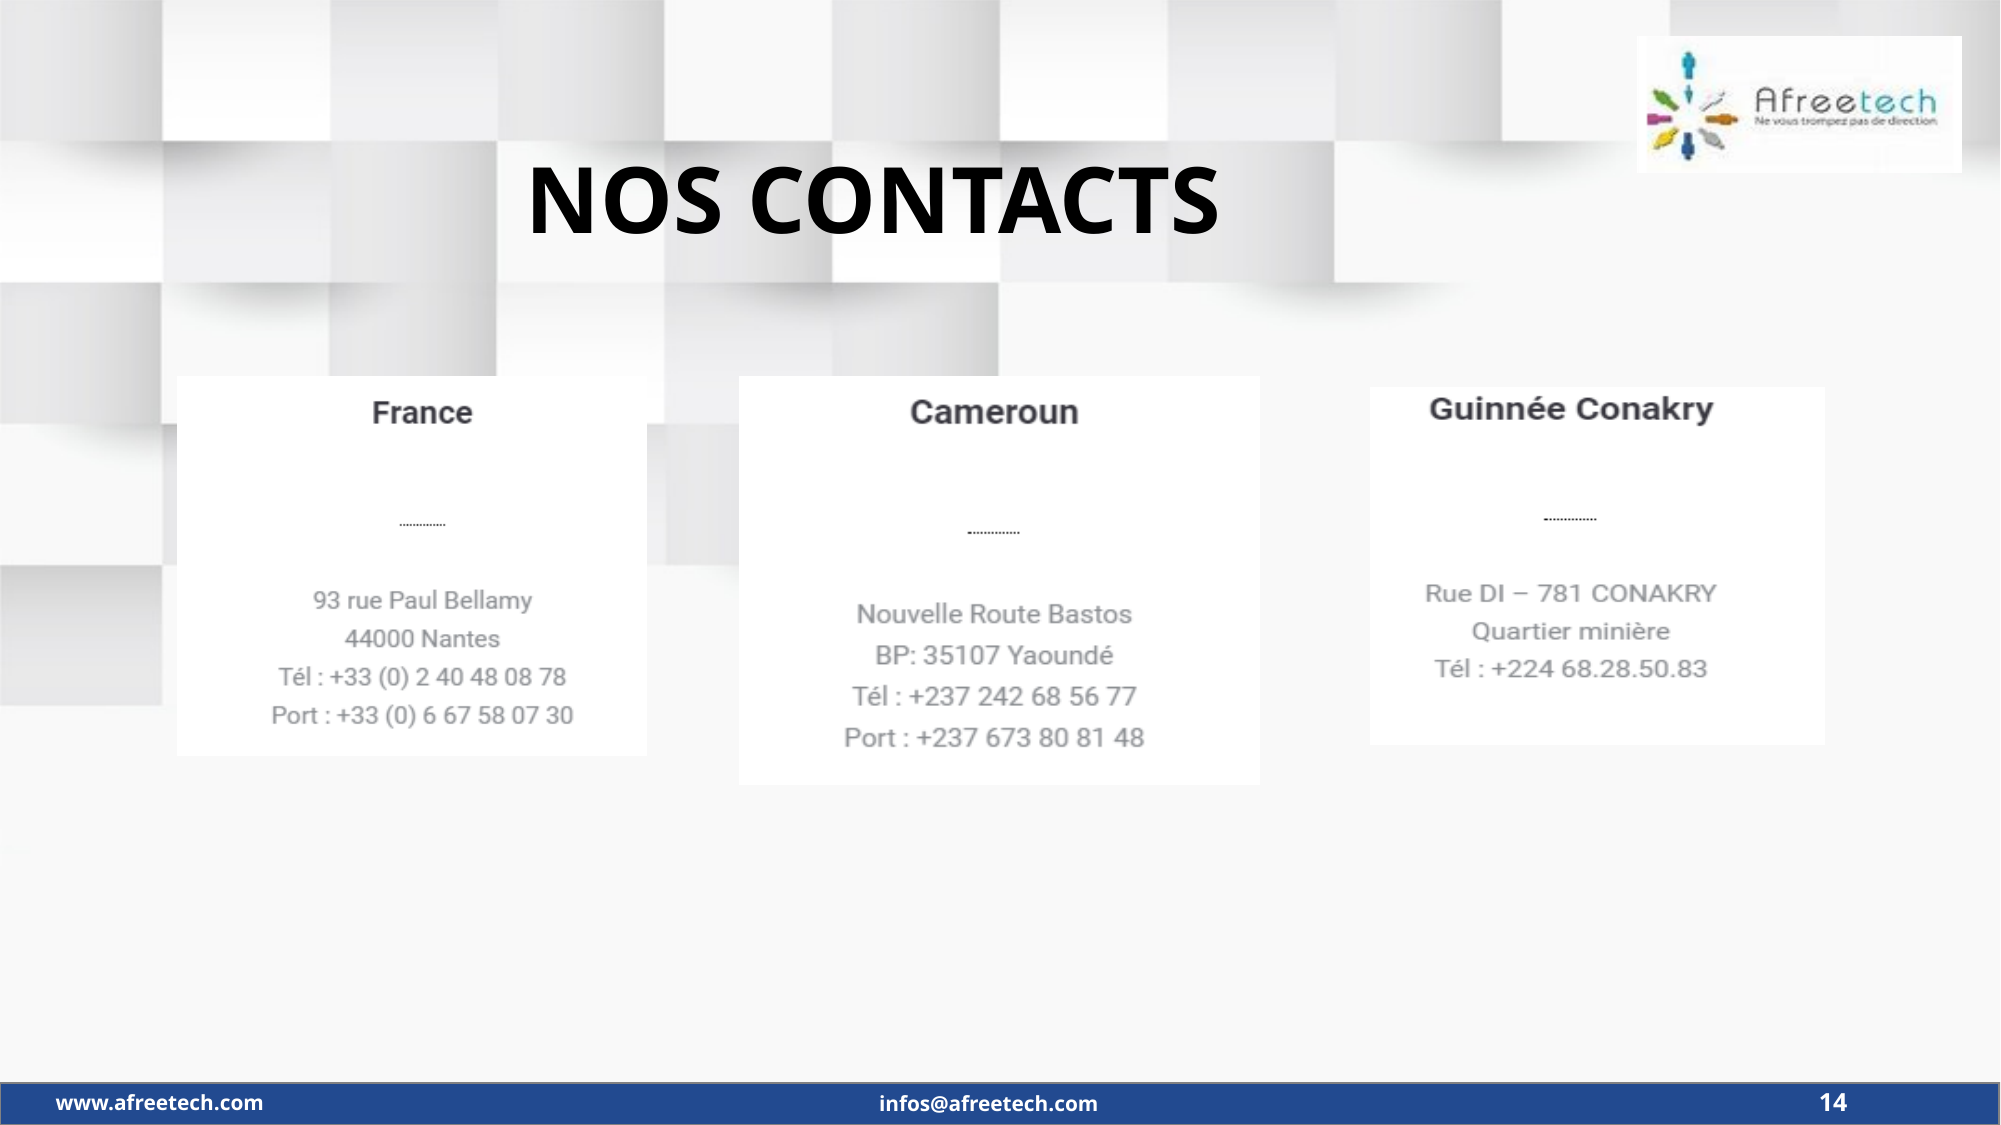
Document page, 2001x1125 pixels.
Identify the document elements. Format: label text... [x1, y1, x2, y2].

text_box NOS CONTACTS [309, 137, 1237, 257]
picture [0, 0, 2001, 1082]
slide_number 14 [1412, 1081, 1863, 1125]
